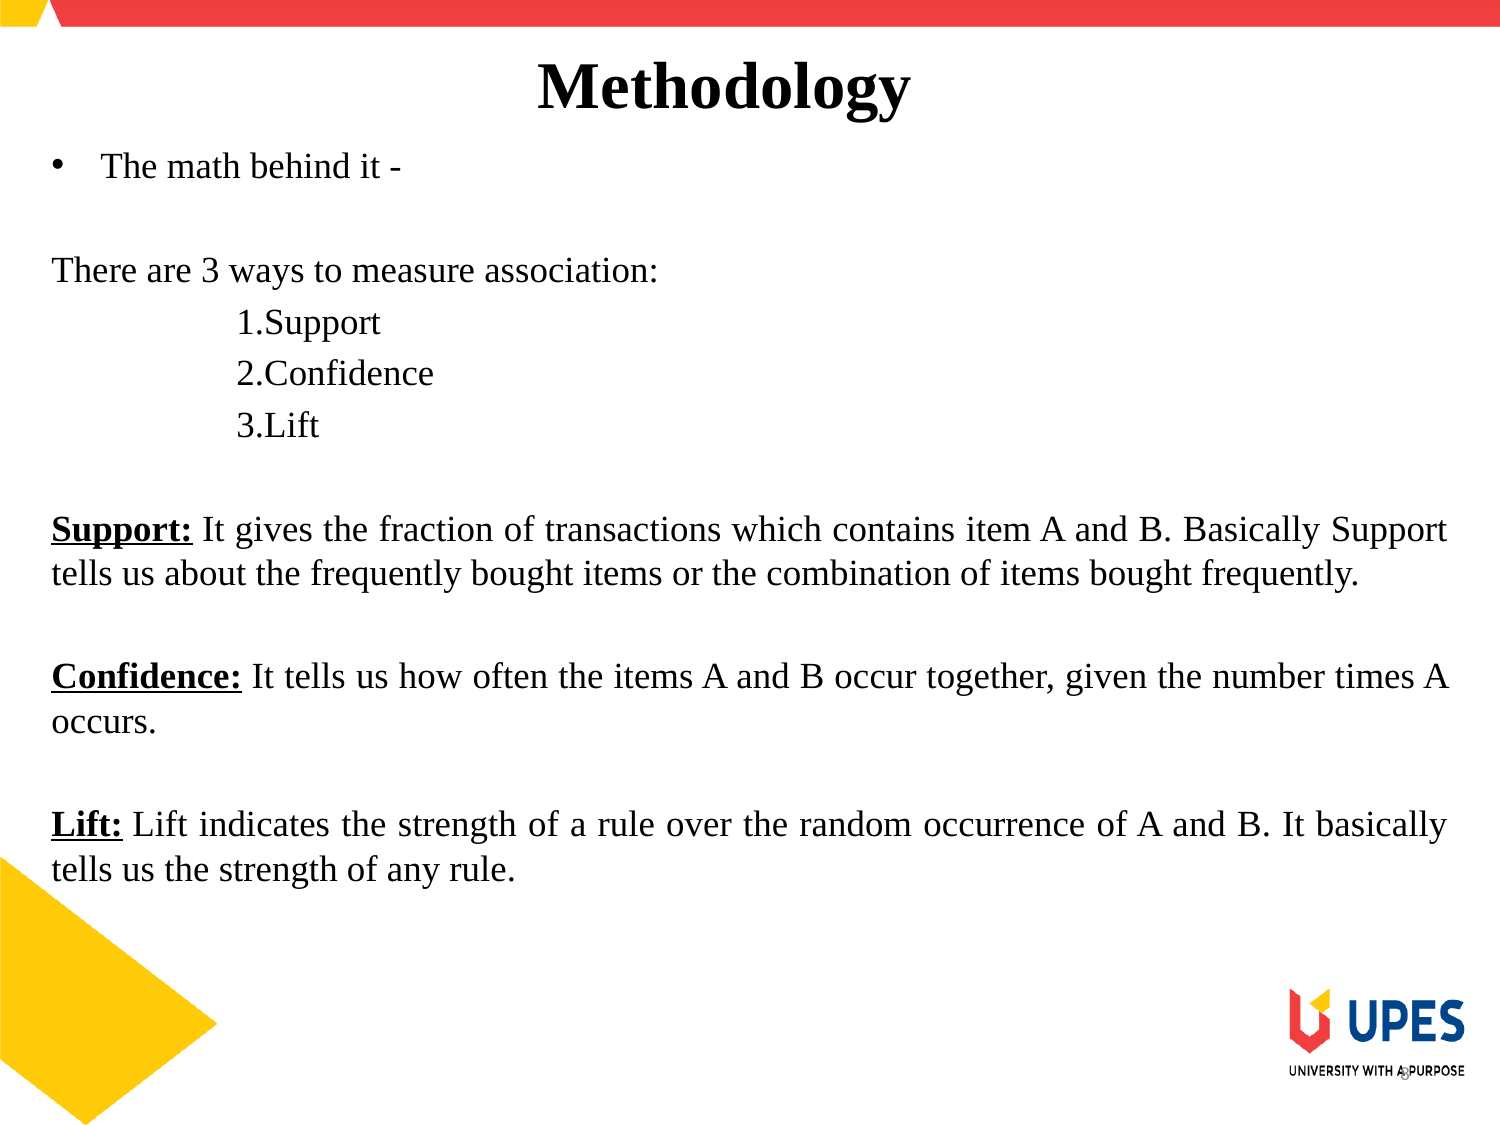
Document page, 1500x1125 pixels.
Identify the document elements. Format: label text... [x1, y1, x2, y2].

slide_number 8 [1074, 1042, 1425, 1103]
picture [0, 0, 1500, 1125]
text_box Methodology [107, 34, 1344, 129]
subtitle The math behind it - There are 3 ways to measure association: 1.Support 2.Confidence 3.Lift Support: It gives the fraction of transactions which contains item A and B. Basically Support tells us about the frequently bought items or the combination of items bought frequently. Confidence: It tells us how often the items A and B occur together, given the number times A occurs. Lift: Lift indicates the strength of a rule over the random occurrence of A and B. It basically tells us the strength of any rule. [36, 134, 1466, 917]
